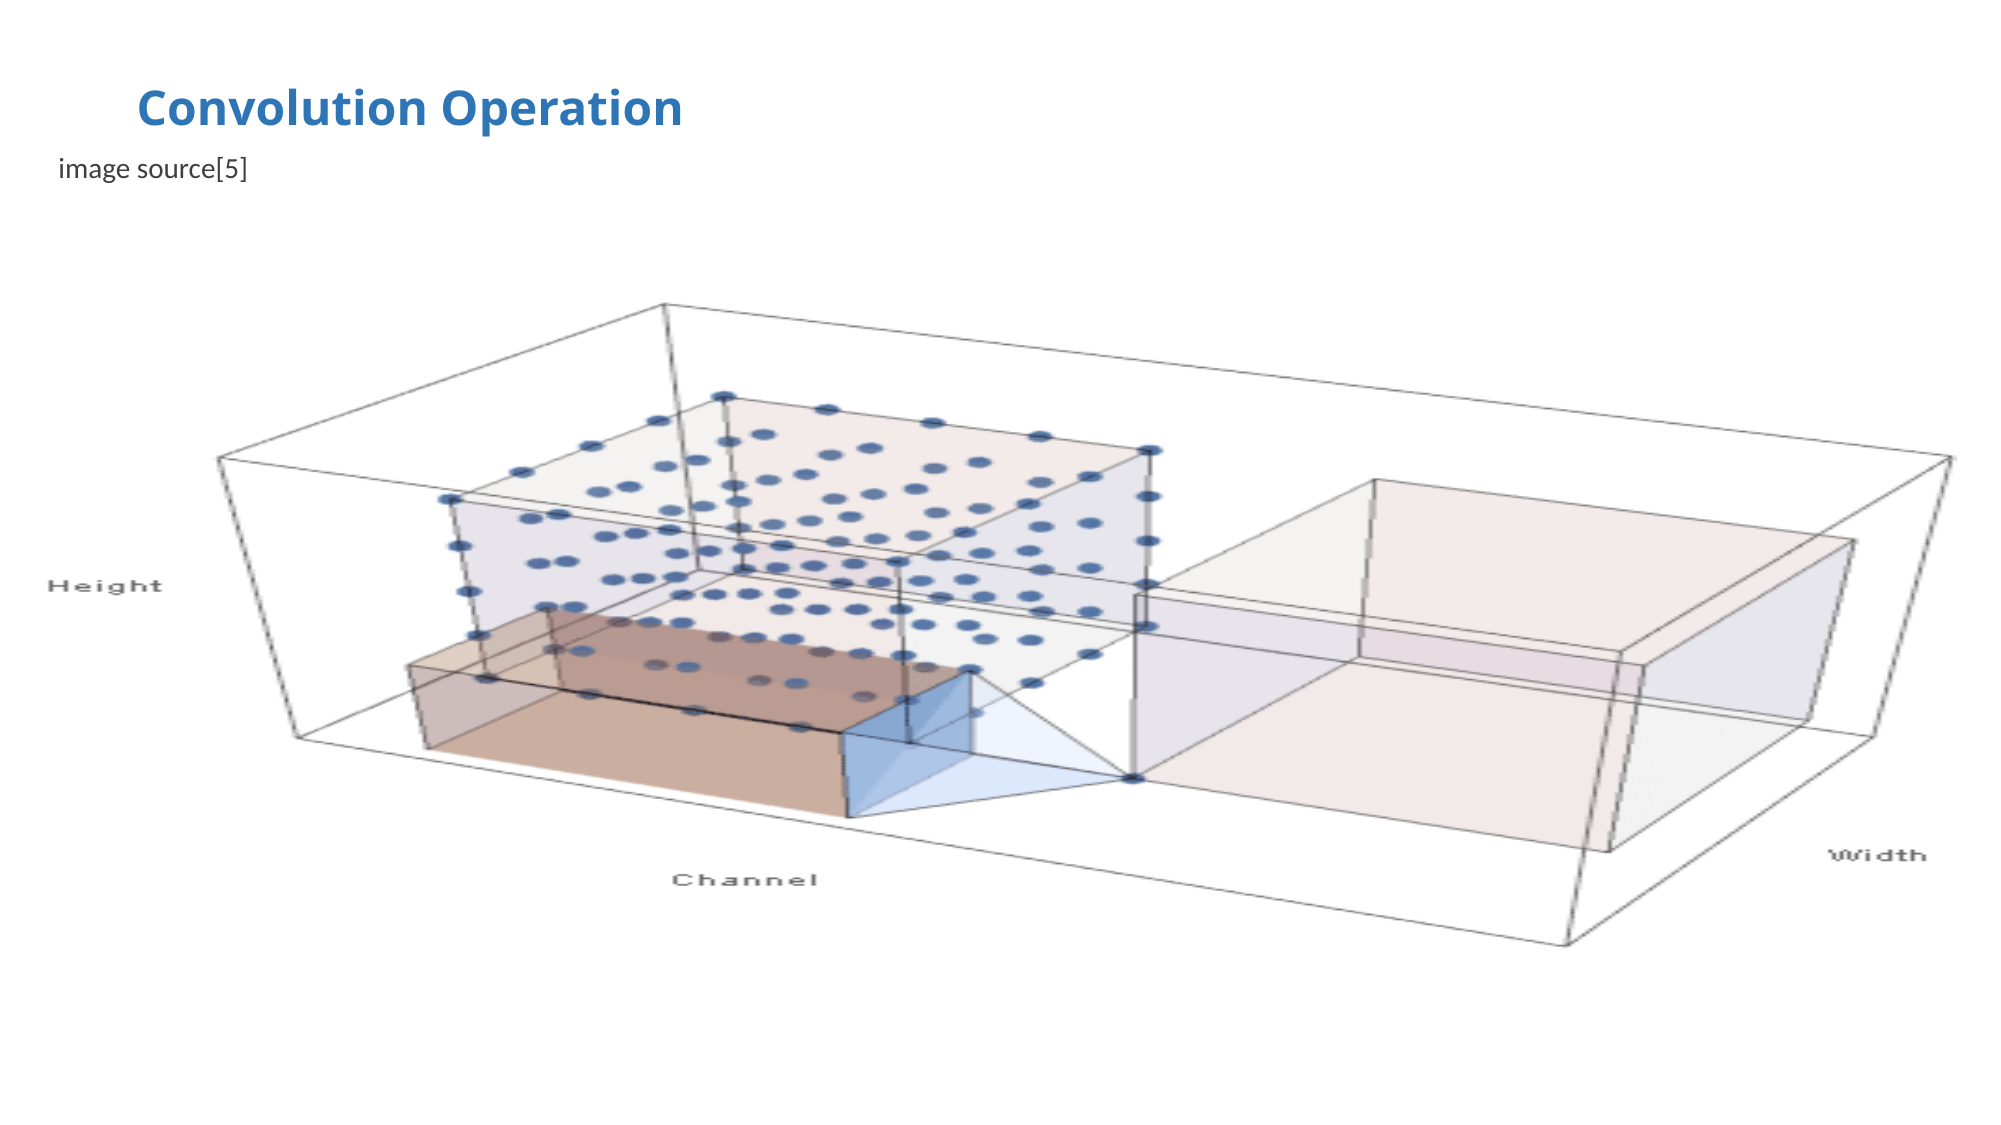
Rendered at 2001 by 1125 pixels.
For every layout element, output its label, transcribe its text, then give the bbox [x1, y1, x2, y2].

title Convolution Operation [121, 70, 1756, 149]
picture [43, 206, 1958, 1047]
list image source[5] [43, 146, 1957, 204]
